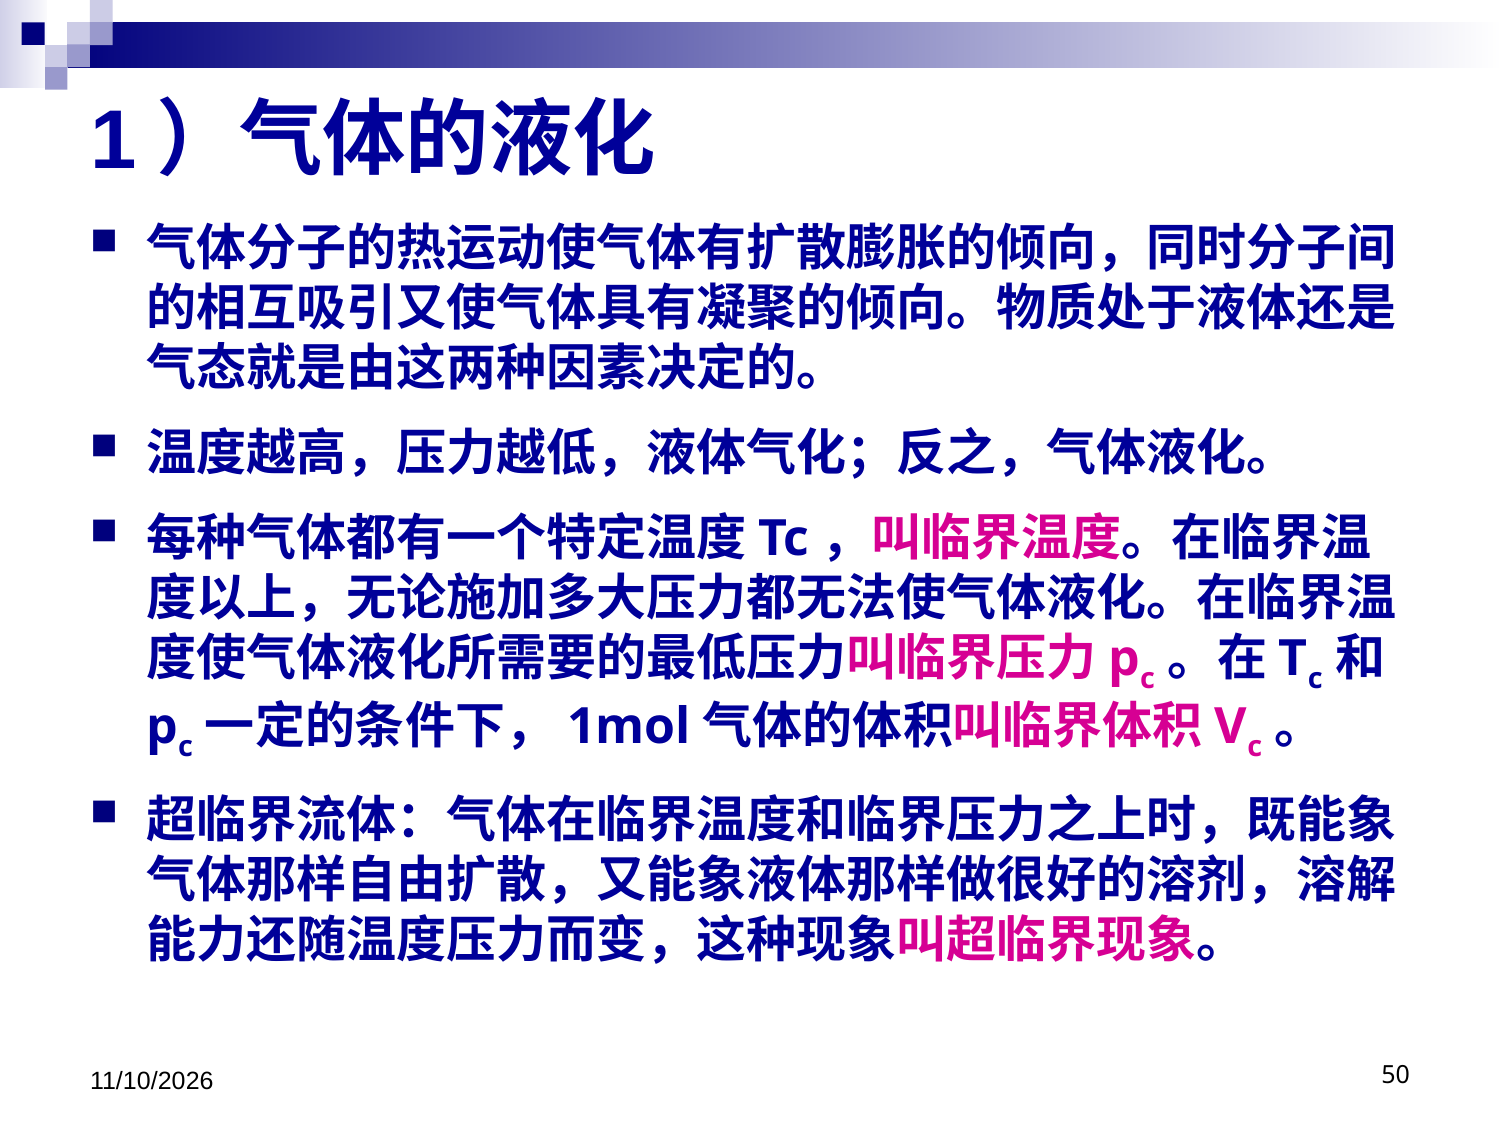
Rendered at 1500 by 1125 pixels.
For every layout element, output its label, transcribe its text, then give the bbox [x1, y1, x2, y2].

list 气体分子的热运动使气体有扩散膨胀的倾向，同时分子间的相互吸引又使气体具有凝聚的倾向。物质处于液体还是气态就是由这两种因素决定的。 温度越高，压力越低，液体气化；反之，气体液化。 每种气体都有一个特定温度Tc，叫临界温度。在临界温度以上，无论施加多大压力都无法使气体液化。在临界温度使气体液化所需要的最低压力叫临界压力pc。在Tc和pc一定的条件下，1mol气体的体积叫临界体积Vc。 超临界流体：气体在临界温度和临界压力之上时，既能象气体那样自由扩散，又能象液体那样做很好的溶剂，溶解能力还随温度压力而变，这种现象叫超临界现象。 [74, 207, 1426, 963]
slide_number 50 [1074, 1024, 1426, 1101]
title 1）气体的液化 [74, 74, 1426, 197]
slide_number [74, 1024, 426, 1103]
